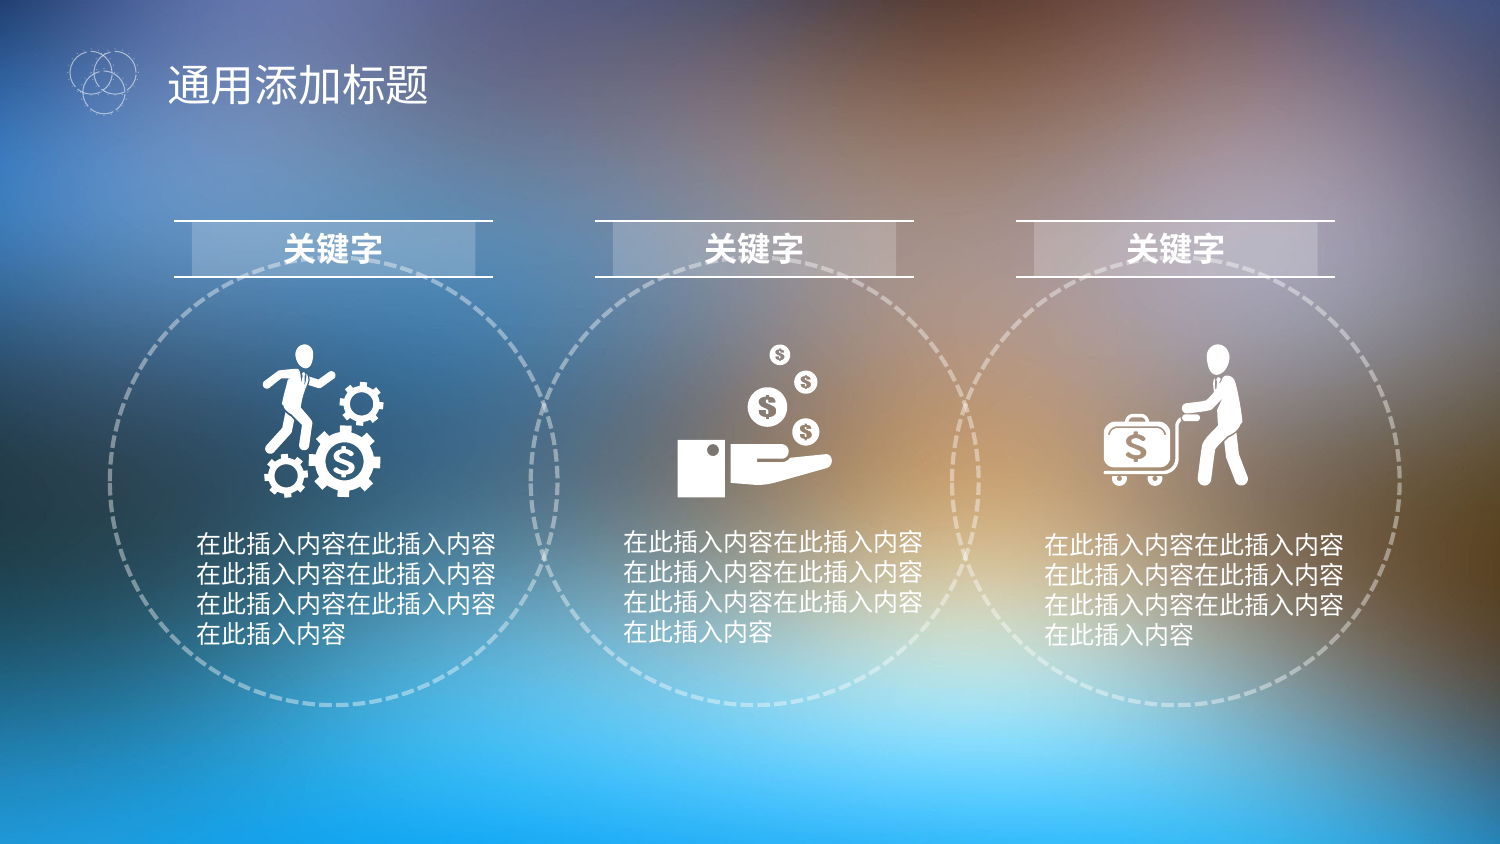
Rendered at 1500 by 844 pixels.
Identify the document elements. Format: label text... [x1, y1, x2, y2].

text_box [1387, 407, 1400, 556]
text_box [1030, 344, 1387, 659]
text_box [595, 221, 915, 277]
text_box [614, 656, 895, 706]
text_box [539, 546, 544, 571]
text_box [1039, 659, 1312, 706]
text_box [539, 278, 932, 652]
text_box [174, 221, 494, 277]
text_box [109, 278, 511, 645]
text_box [196, 658, 472, 706]
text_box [67, 48, 140, 116]
picture [0, 0, 1500, 844]
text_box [181, 344, 539, 658]
text_box [966, 278, 1353, 652]
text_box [609, 344, 966, 656]
text_box 通用添加标题 [152, 50, 445, 118]
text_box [1016, 221, 1336, 277]
text_box [539, 392, 544, 417]
